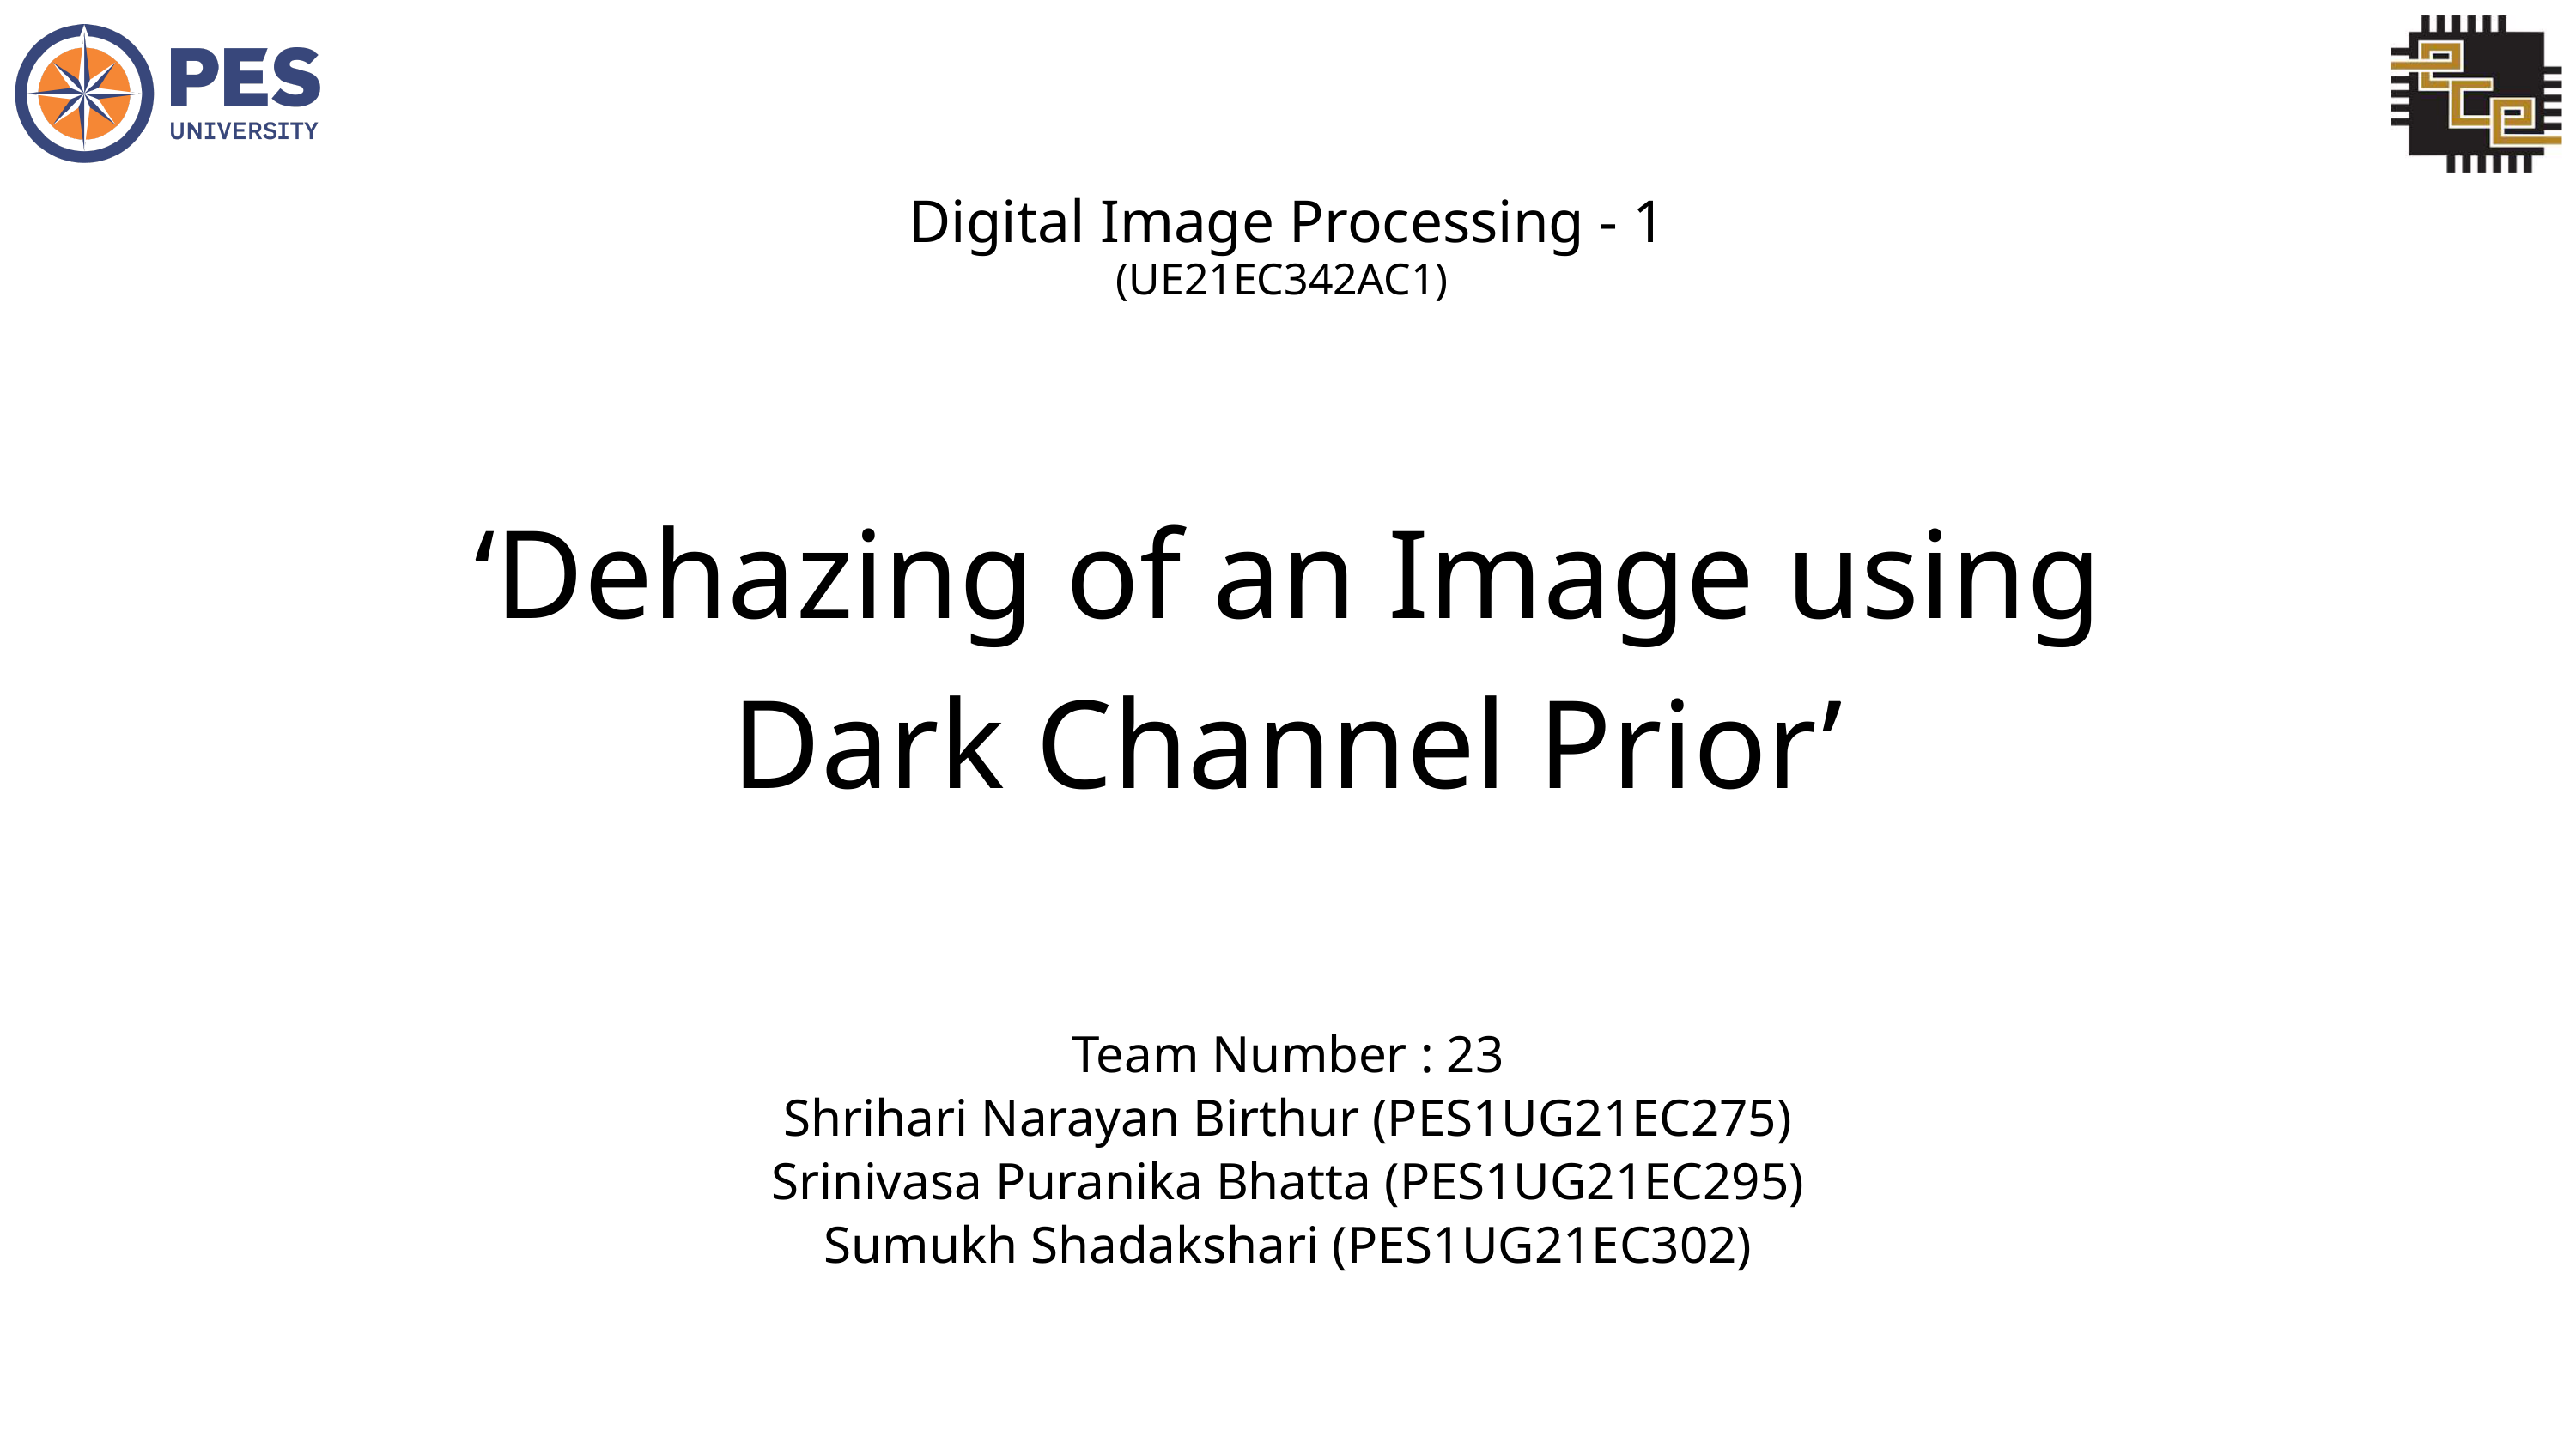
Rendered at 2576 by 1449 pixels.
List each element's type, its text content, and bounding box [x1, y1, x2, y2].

text_box Digital Image Processing - 1 [901, 173, 1675, 254]
picture [2390, 15, 2562, 173]
picture [15, 23, 320, 164]
text_box Team Number : 23 Shrihari Narayan Birthur (PES1UG21EC275) Srinivasa Puranika Bhatta (PES1UG21EC295) Sumukh Shadakshari (PES1UG21EC302) [705, 1019, 1871, 1274]
text_box (UE21EC342AC1) [1109, 260, 1466, 304]
text_box ‘Dehazing of an Image using Dark Channel Prior’ [364, 471, 2212, 813]
